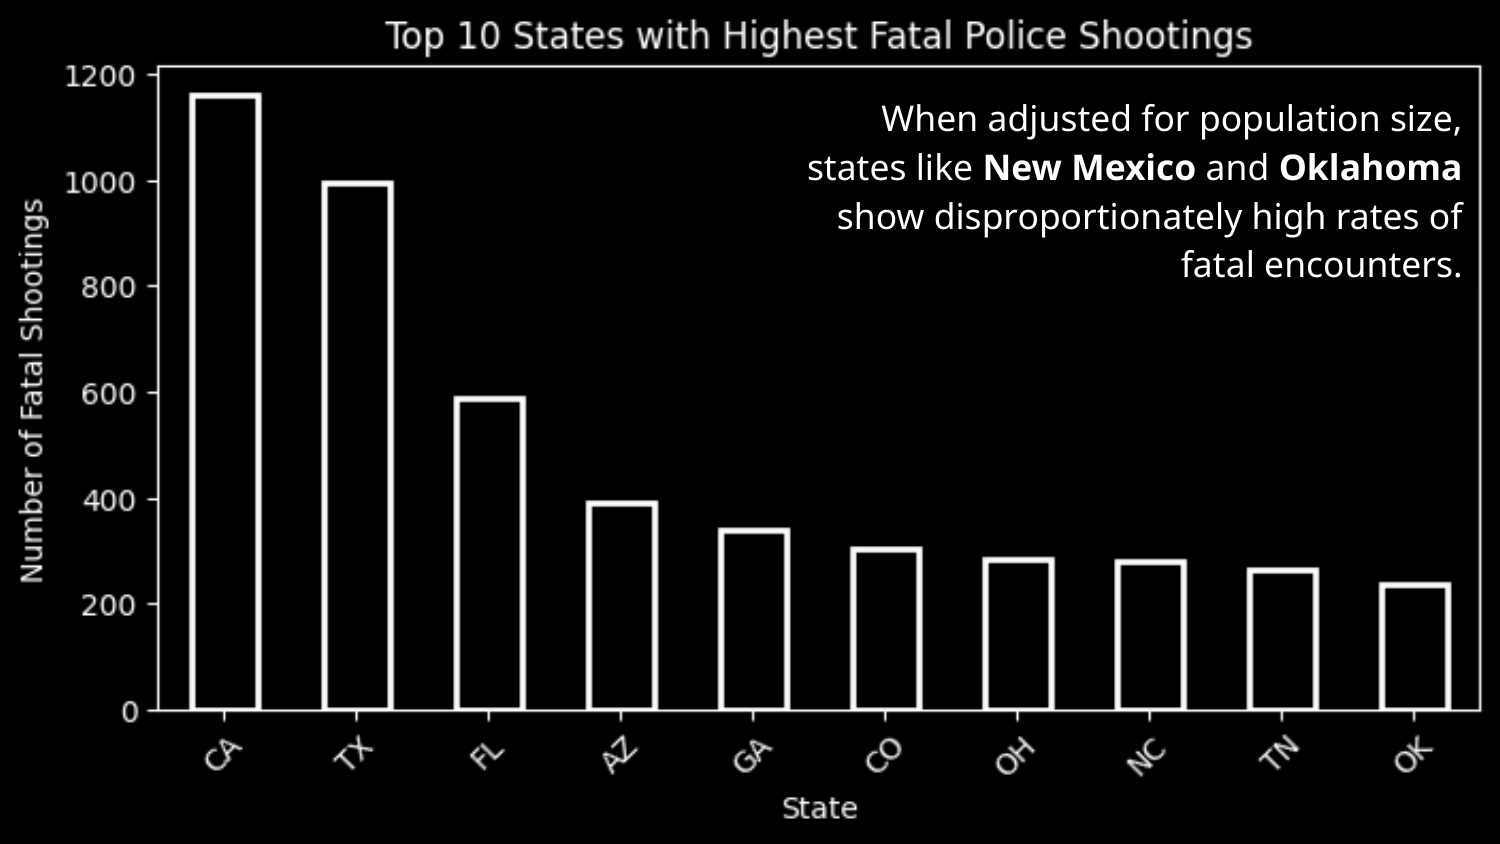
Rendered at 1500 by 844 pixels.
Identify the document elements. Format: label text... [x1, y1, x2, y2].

picture [0, 0, 1500, 844]
text_box When adjusted for population size, states like New Mexico and Oklahoma show disproportionately high rates of fatal encounters. [766, 74, 1478, 286]
